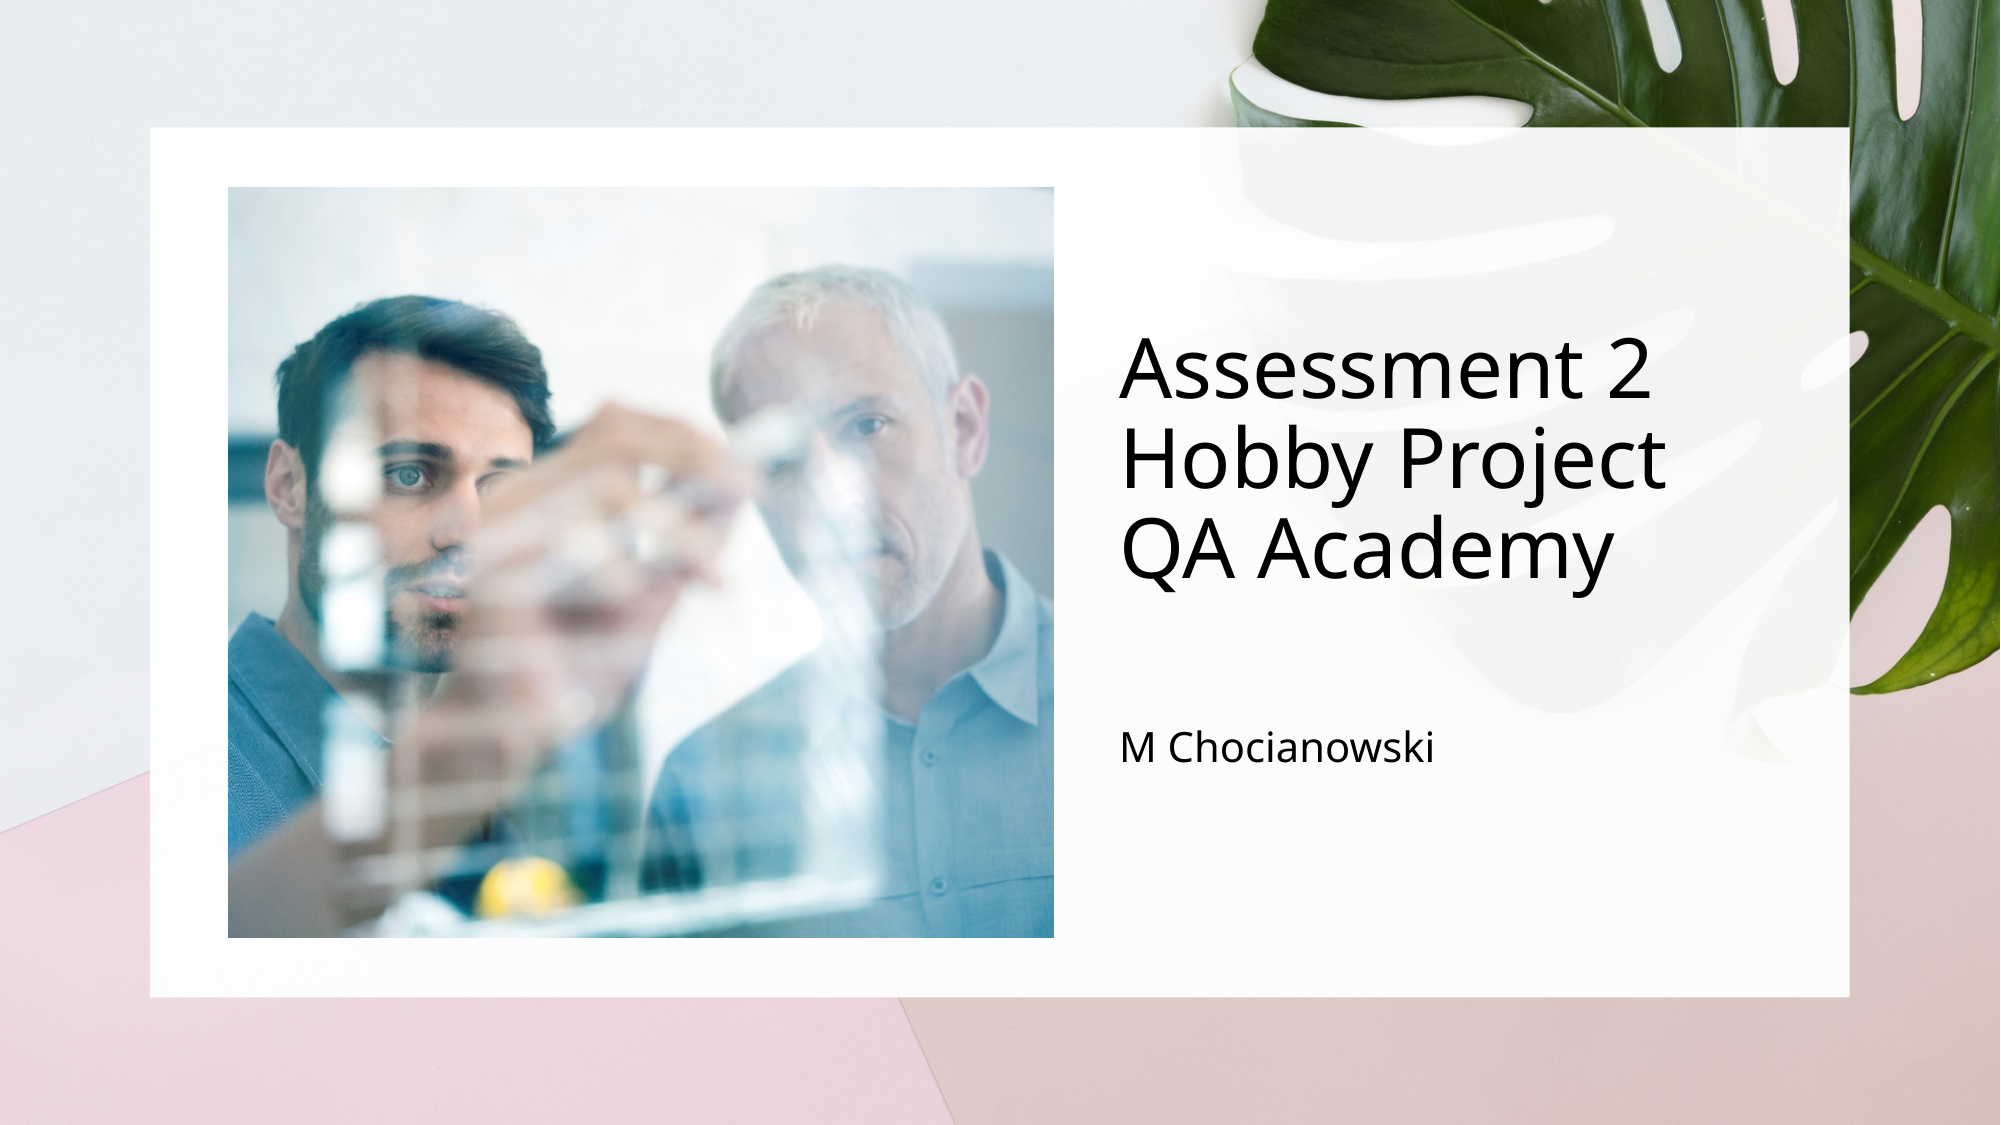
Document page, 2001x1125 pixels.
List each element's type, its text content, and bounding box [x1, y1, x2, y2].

title Assessment 2 Hobby Project QA Academy [1104, 311, 1750, 704]
subtitle M Chocianowski [1104, 718, 1750, 813]
picture [0, 0, 2000, 1125]
